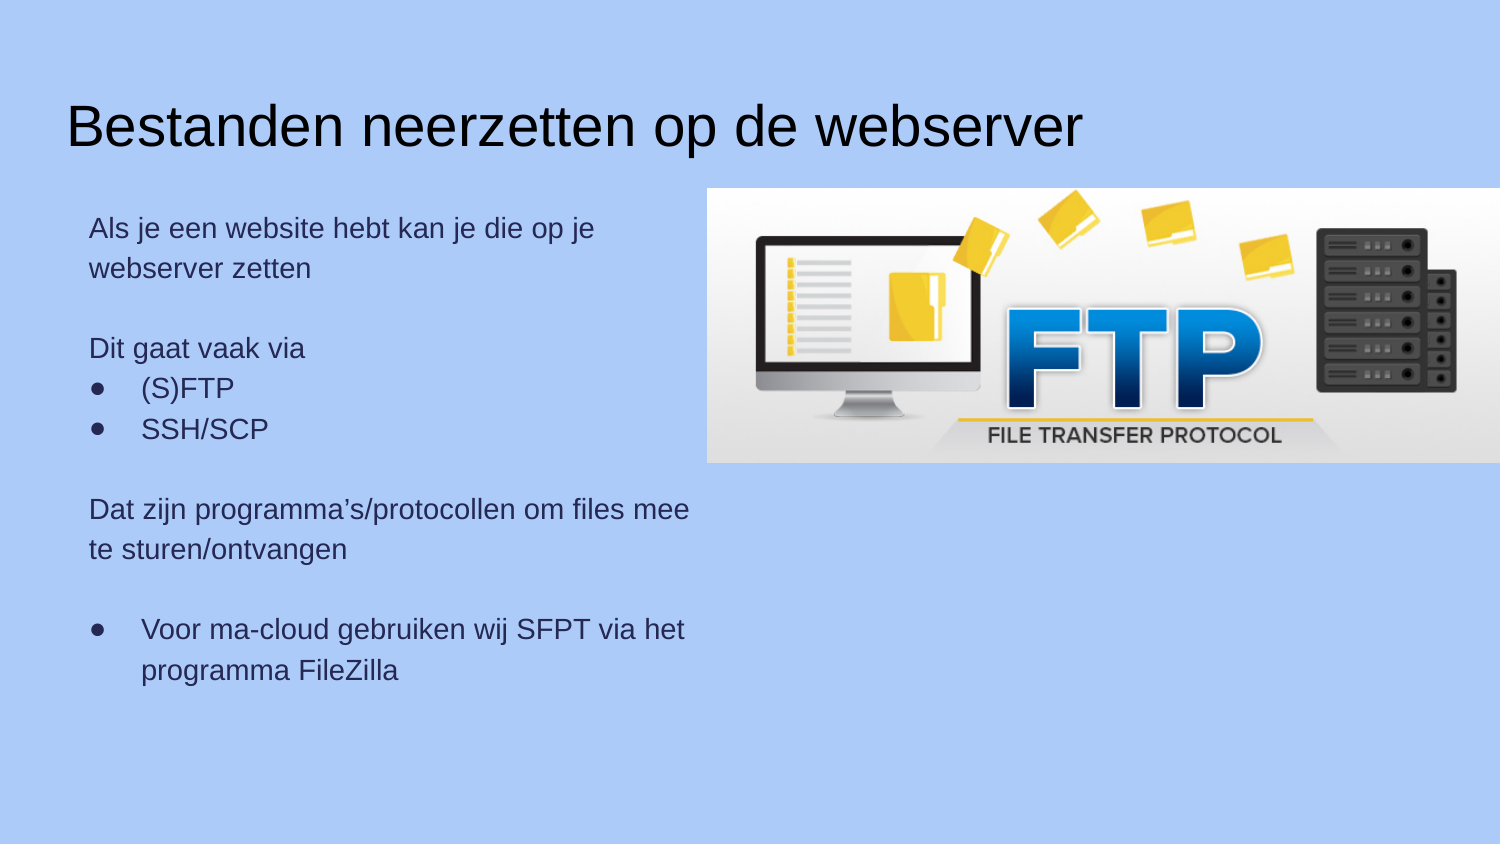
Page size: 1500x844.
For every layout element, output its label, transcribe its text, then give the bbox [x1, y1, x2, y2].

list Als je een website hebt kan je die op je webserver zetten Dit gaat vaak via (S)FTP SSH/SCP Dat zijn programma’s/protocollen om files mee te sturen/ontvangen Voor ma-cloud gebruiken wij SFPT via het programma FileZilla [51, 189, 708, 750]
picture [707, 188, 1500, 463]
title Bestanden neerzetten op de webserver [51, 72, 1449, 167]
